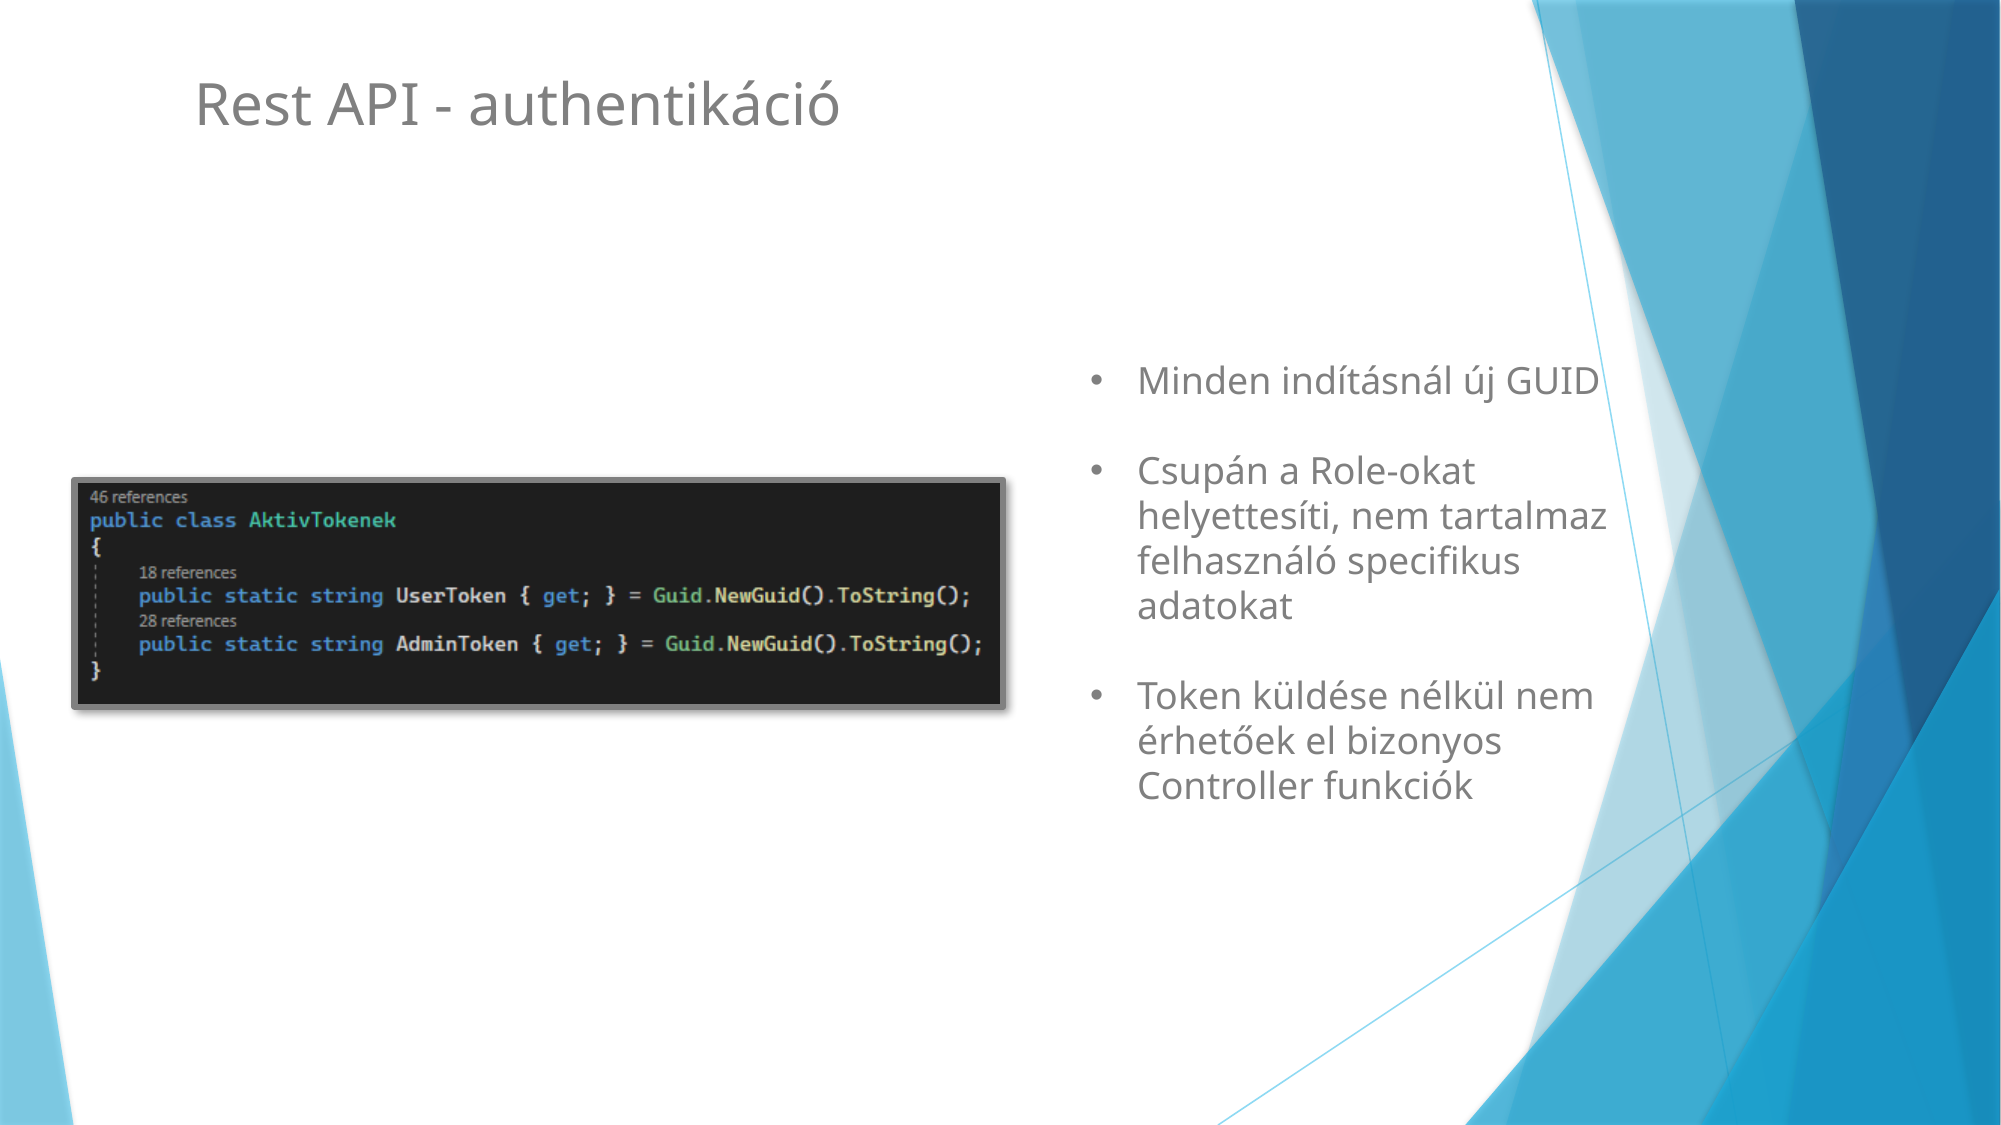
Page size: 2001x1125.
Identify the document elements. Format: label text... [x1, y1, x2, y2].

text_box Minden indításnál új GUID Csupán a Role-okat helyettesíti, nem tartalmaz felhasználó specifikus adatokat Token küldése nélkül nem érhetőek el bizonyos Controller funkciók [1075, 304, 1676, 815]
title Rest API - authentikáció [77, 59, 959, 164]
picture [77, 482, 1001, 705]
